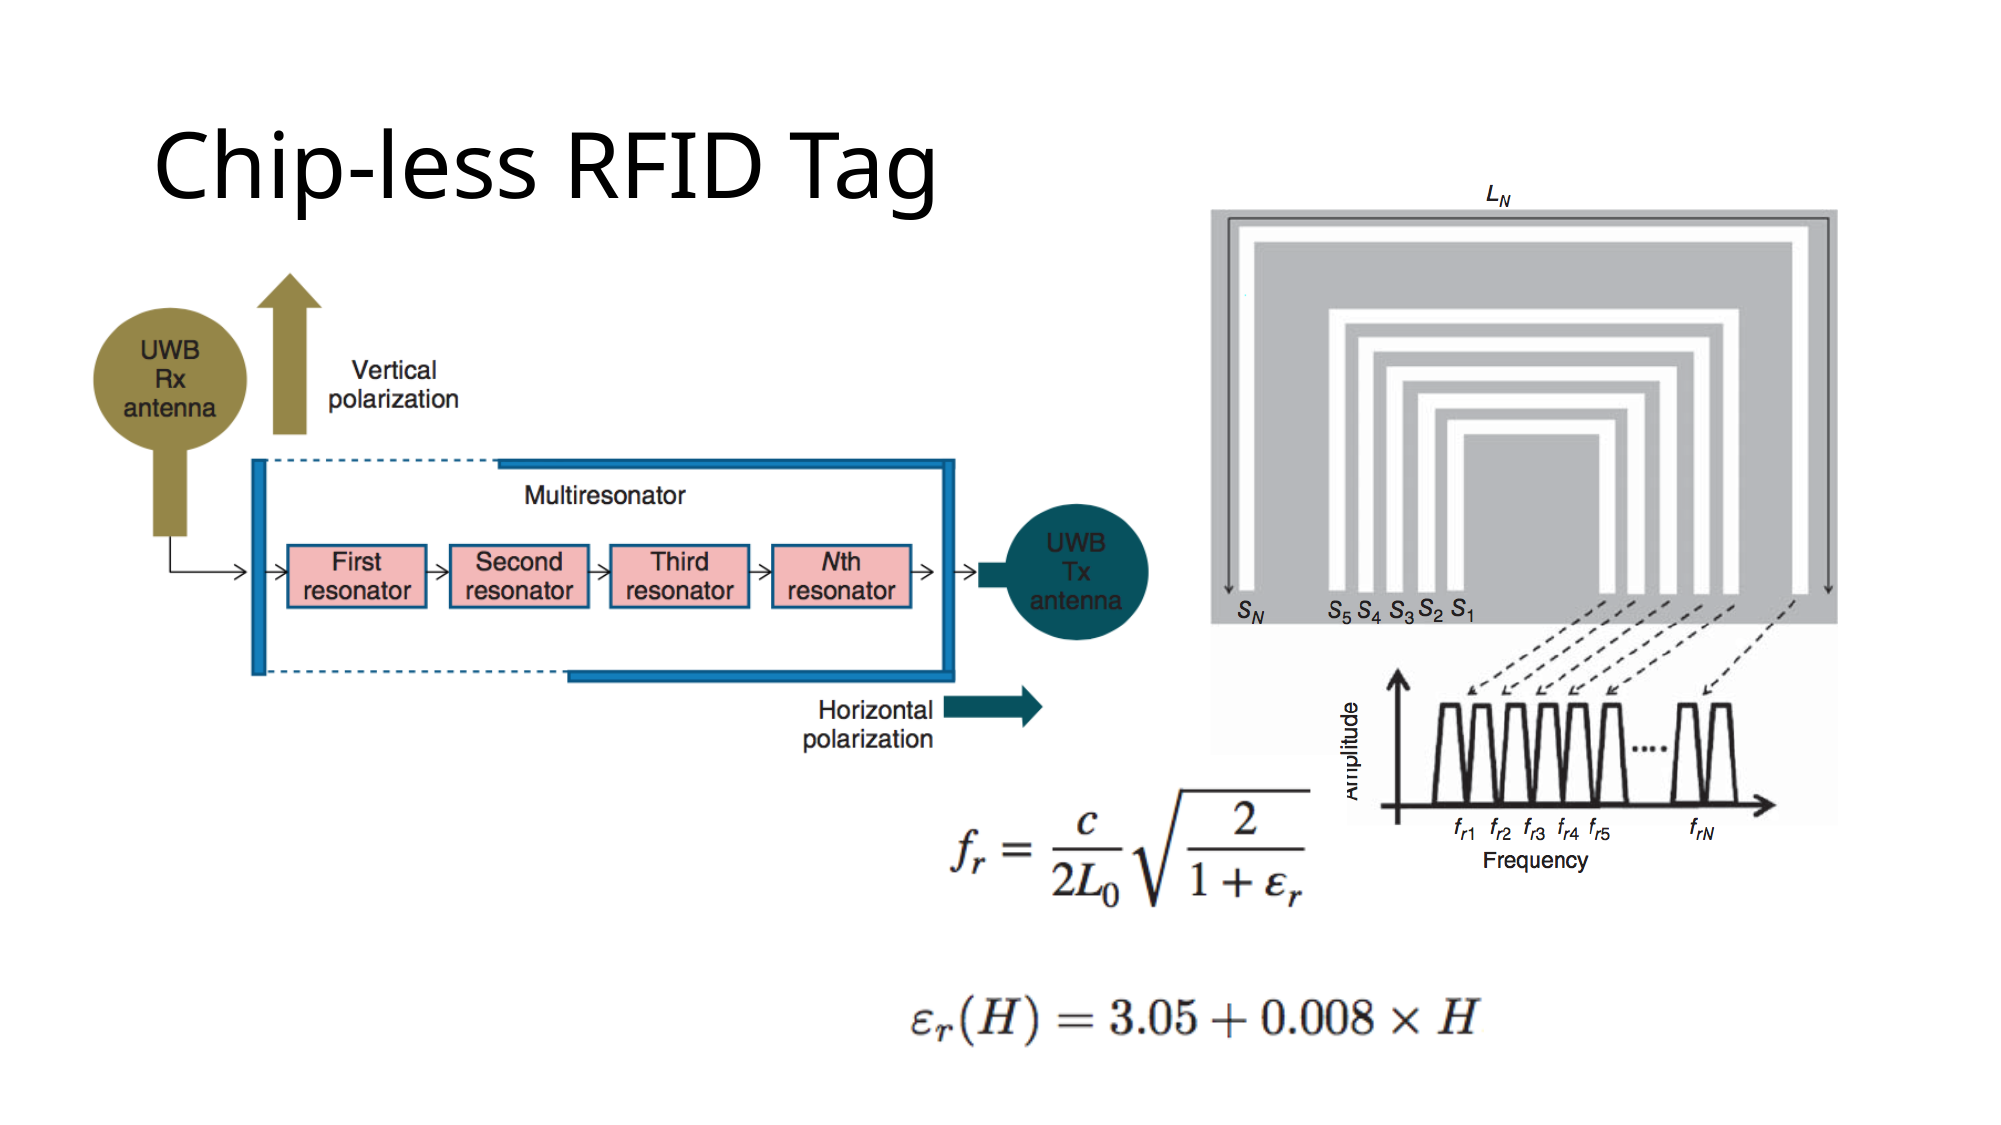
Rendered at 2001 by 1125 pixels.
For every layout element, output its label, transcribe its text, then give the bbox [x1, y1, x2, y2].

title Chip-less RFID Tag [137, 59, 1863, 278]
picture [66, 224, 1484, 1076]
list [1187, 168, 1908, 883]
